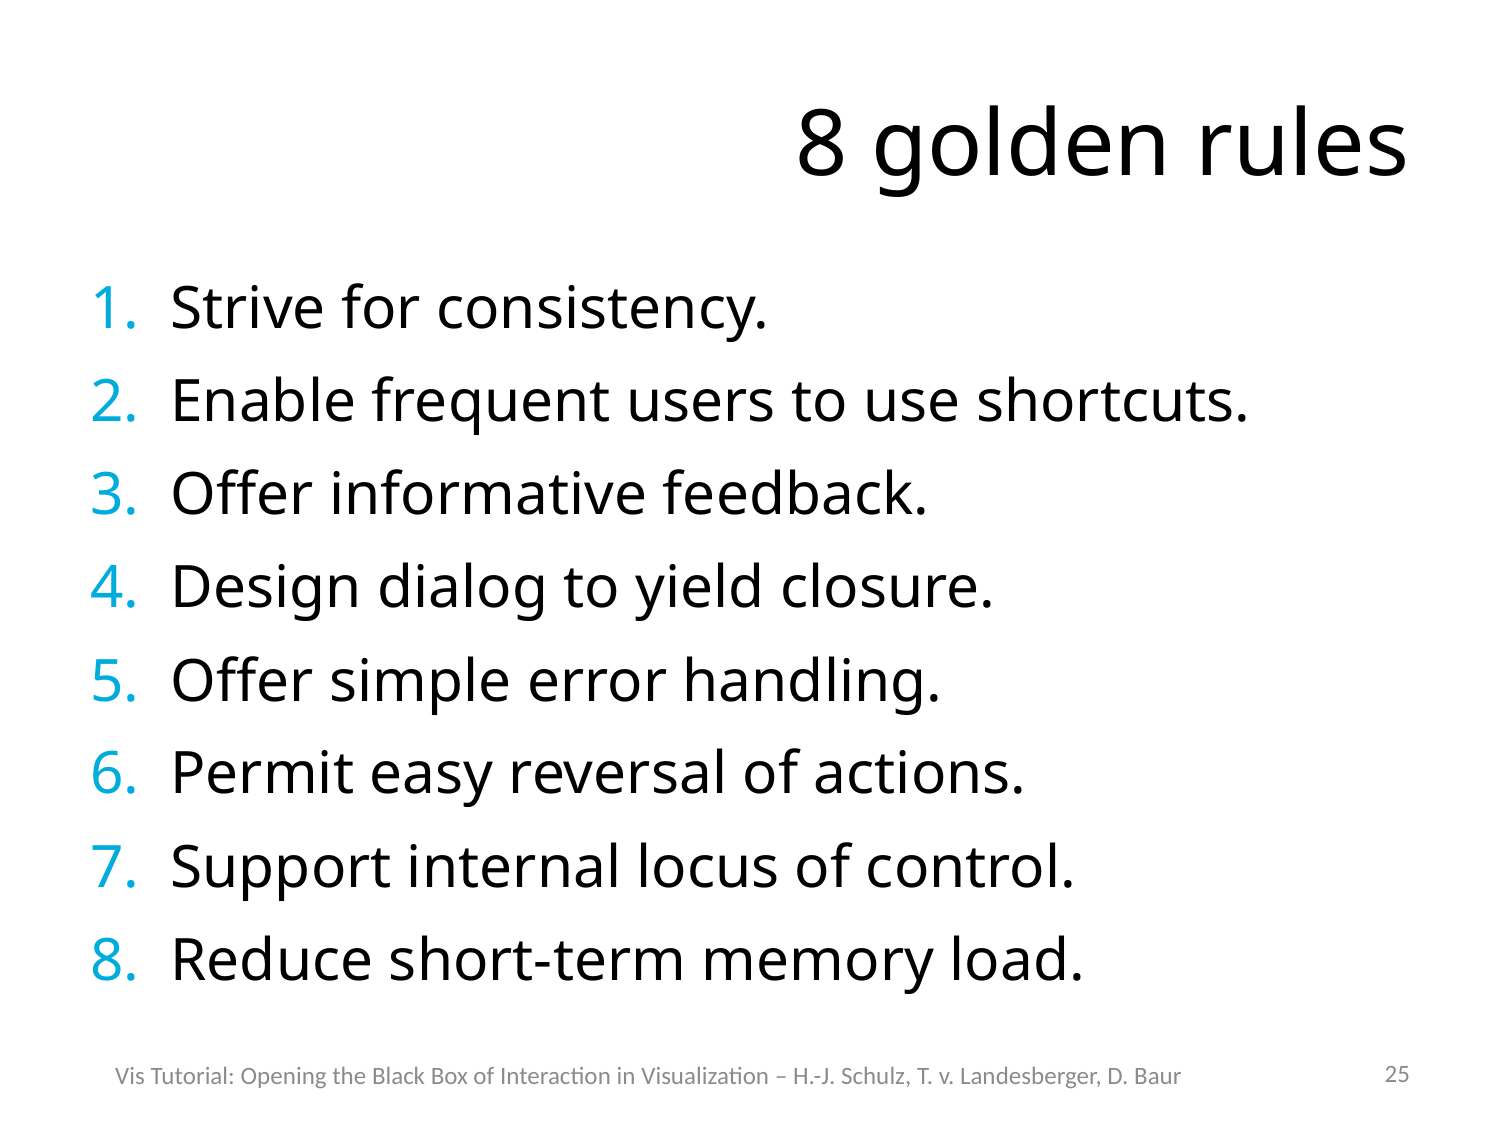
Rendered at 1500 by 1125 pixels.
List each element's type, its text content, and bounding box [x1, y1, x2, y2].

footer Vis Tutorial: Opening the Black Box of Interaction in Visualization – H.-J. Schulz, T. v. Landesberger, D. Baur [76, 1046, 1074, 1103]
list Strive for consistency. Enable frequent users to use shortcuts. Offer informative feedback. Design dialog to yield closure. Offer simple error handling. Permit easy reversal of actions. Support internal locus of control. Reduce short-term memory load. [75, 262, 1425, 1005]
title 8 golden rules [75, 45, 1425, 233]
slide_number 25 [1074, 1042, 1425, 1103]
